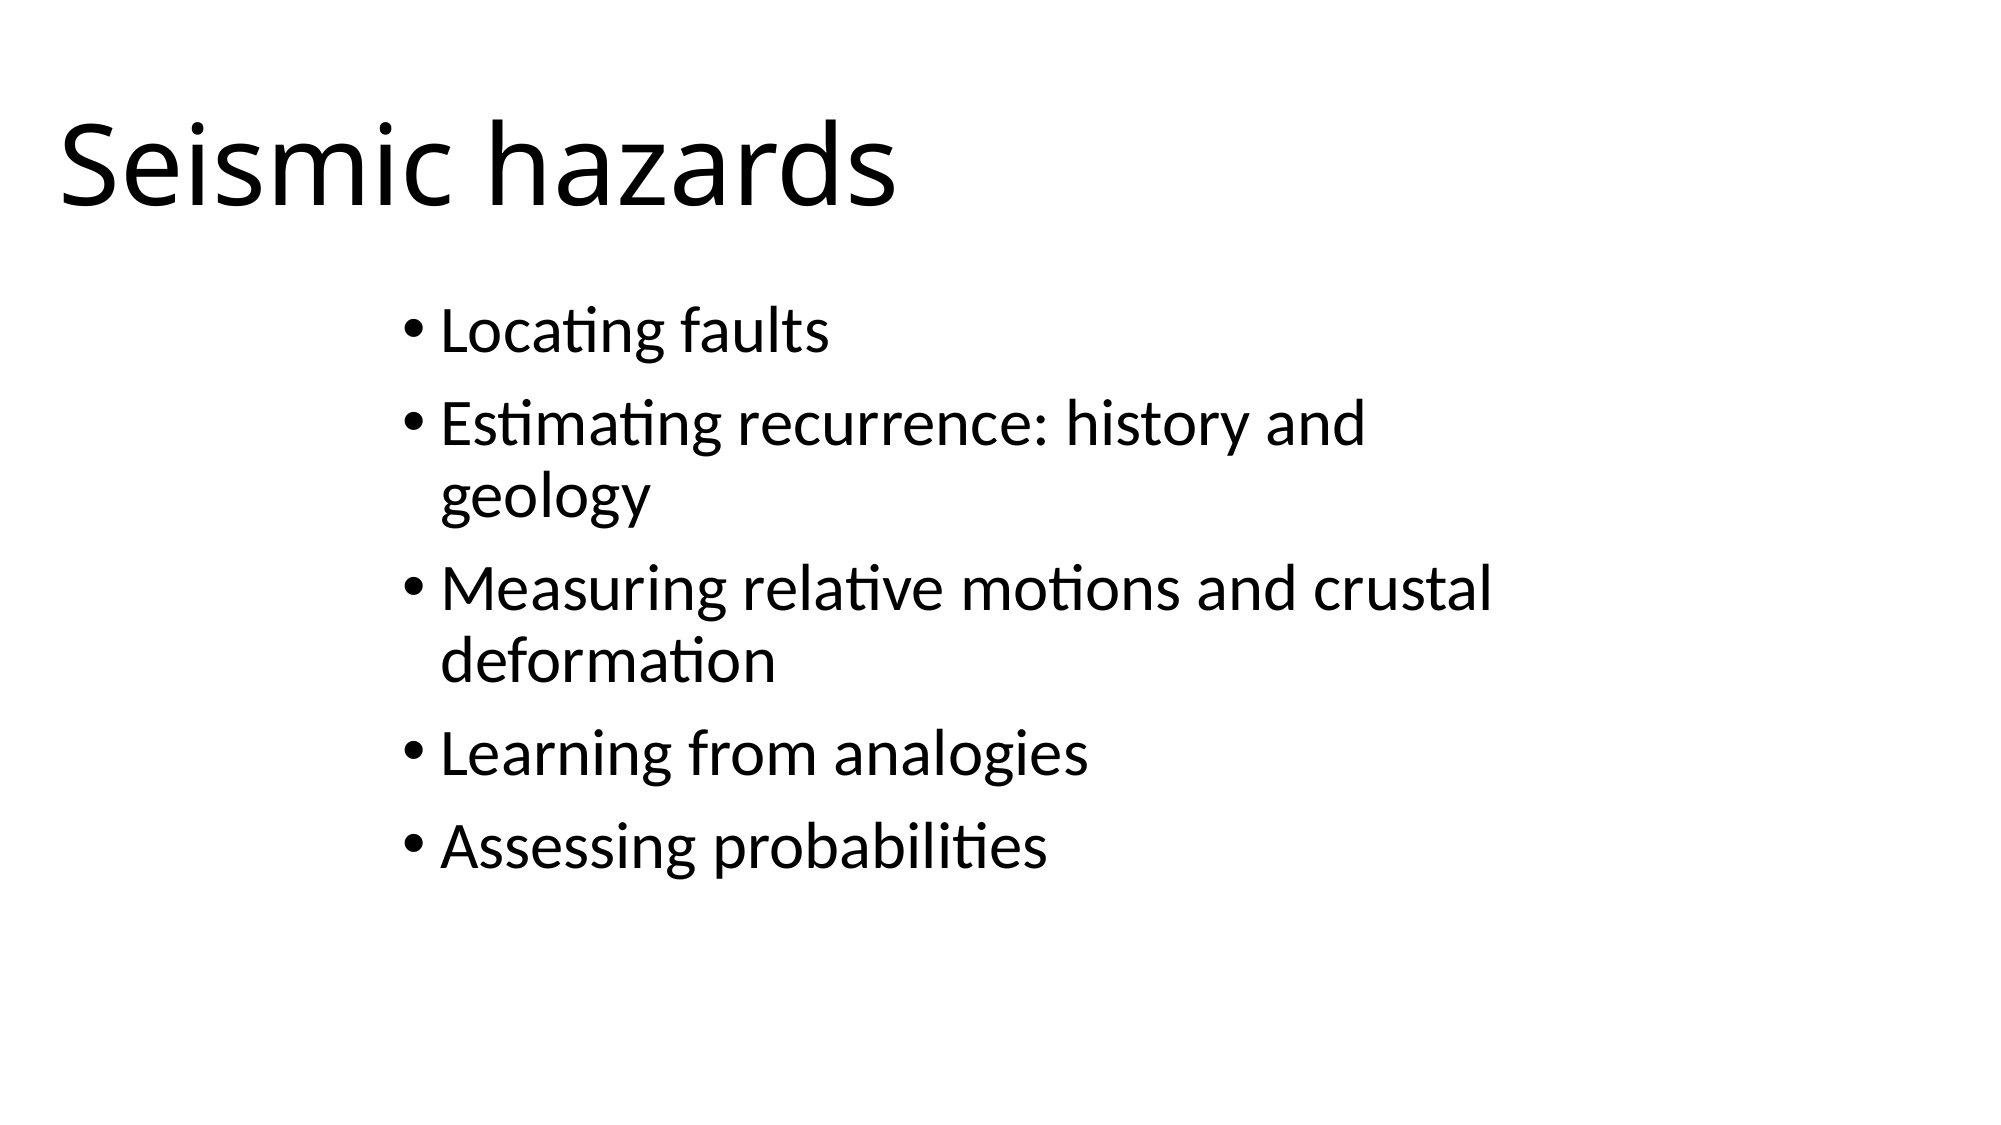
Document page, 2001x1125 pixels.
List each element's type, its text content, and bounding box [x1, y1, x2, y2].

title Seismic hazards [43, 75, 1319, 263]
list Locating faults Estimating recurrence: history and geology Measuring relative motions and crustal deformation Learning from analogies Assessing probabilities [387, 287, 1638, 1050]
